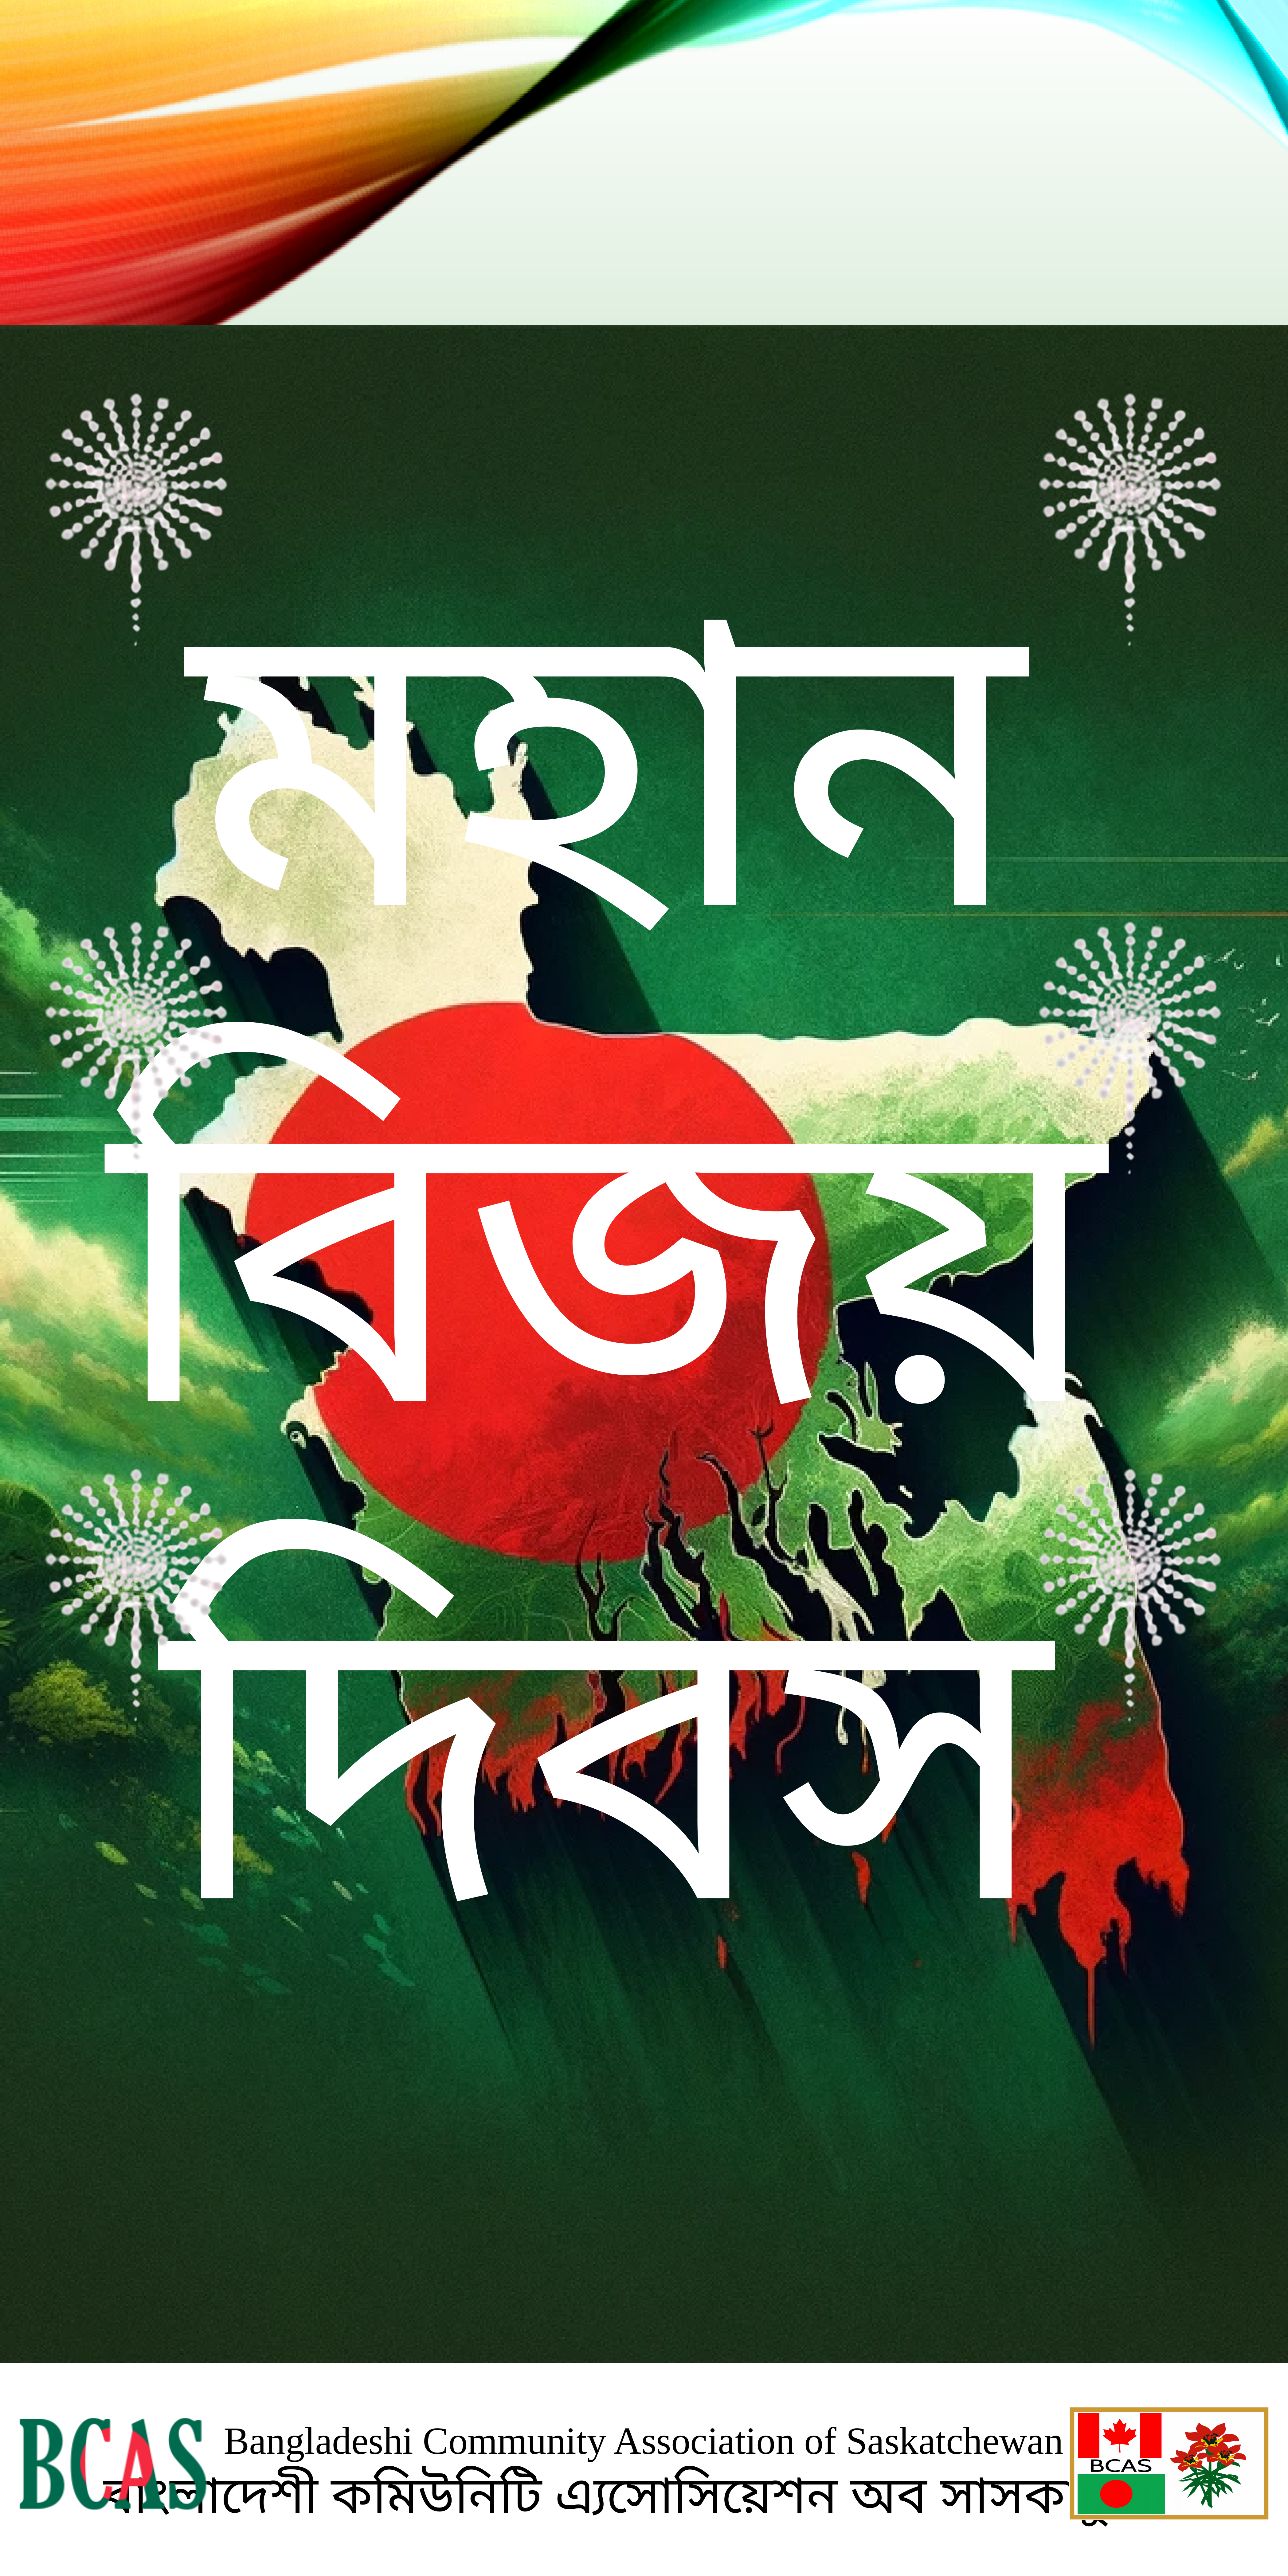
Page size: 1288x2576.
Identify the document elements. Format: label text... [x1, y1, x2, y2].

picture [0, 0, 1288, 2363]
picture [1069, 2407, 1269, 2520]
text_box Bangladeshi Community Association of Saskatchewan বাংলাদেশী কমিউনিটি এ্যসোসিয়েশন অব সাসকাচুয়ান [0, 2363, 1288, 2576]
picture [10, 2414, 224, 2513]
